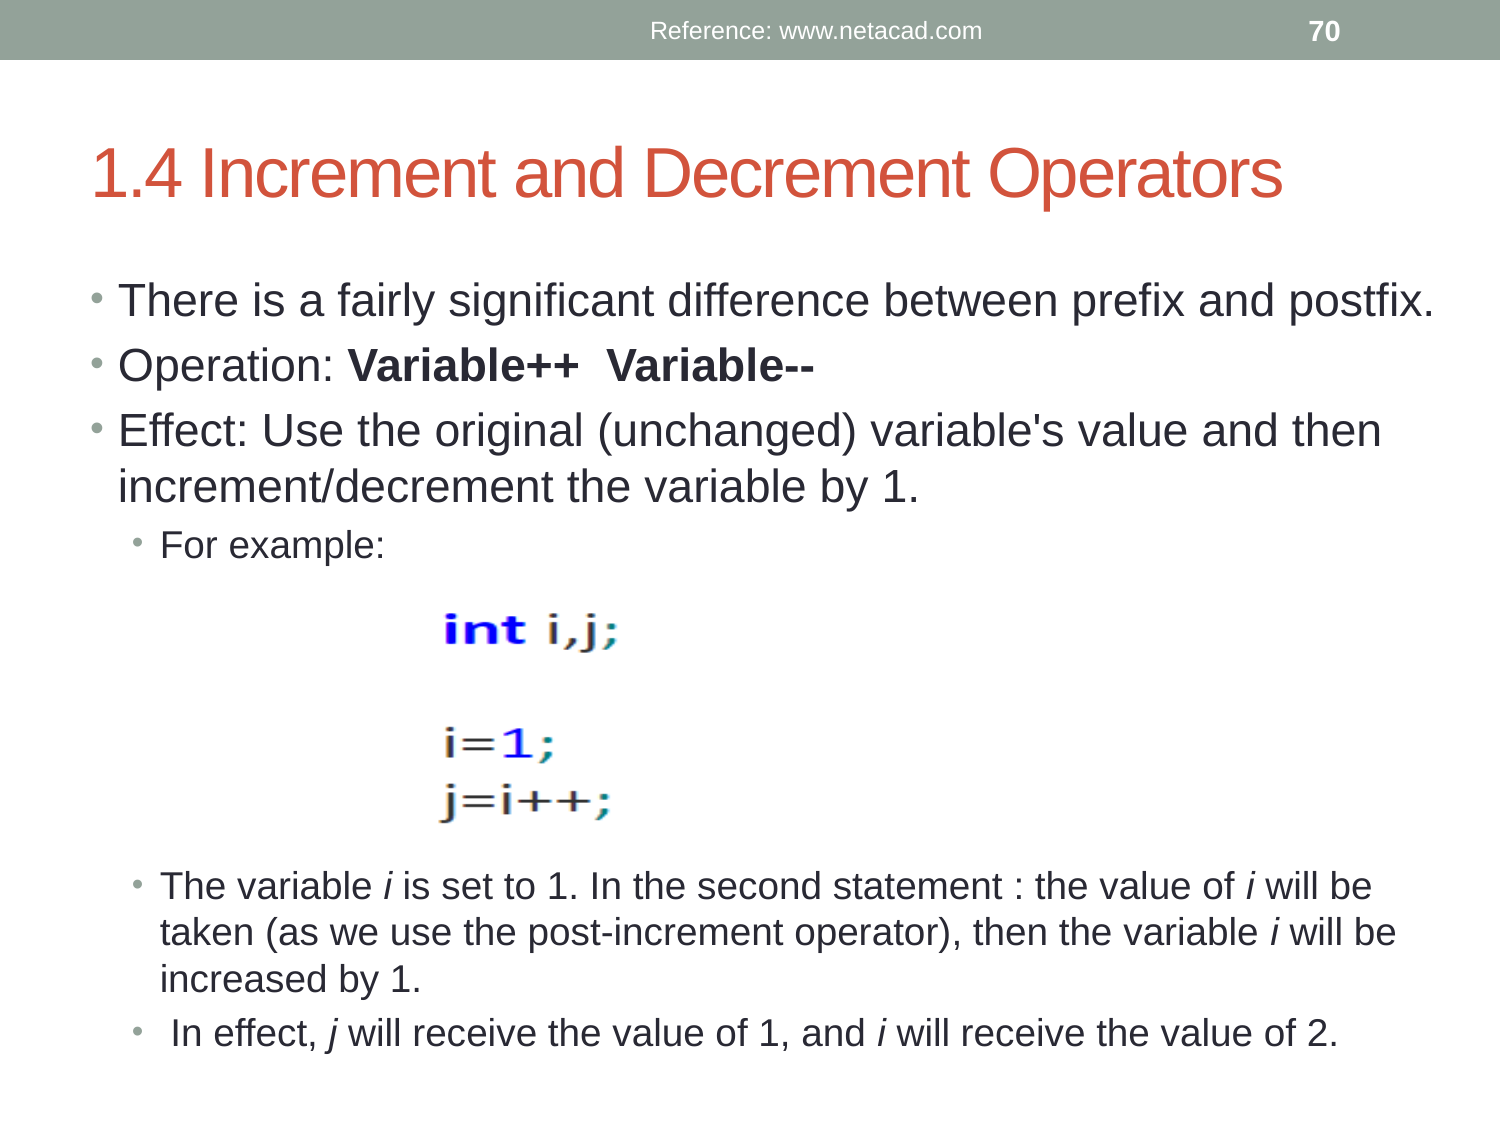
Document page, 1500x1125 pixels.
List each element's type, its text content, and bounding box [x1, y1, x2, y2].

picture [428, 599, 638, 838]
title 1.4 Increment and Decrement Operators [75, 87, 1425, 250]
footer Reference: www.netacad.com [395, 3, 1238, 57]
slide_number 70 [1293, 3, 1469, 57]
list There is a fairly significant difference between prefix and postfix. Operation: Variable++ Variable-- Effect: Use the original (unchanged) variable's value and then increment/decrement the variable by 1. For example: The variable i is set to 1. In the second statement : the value of i will be taken (as we use the post-increment operator), then the variable i will be increased by 1. In effect, j will receive the value of 1, and i will receive the value of 2. [75, 262, 1463, 1063]
